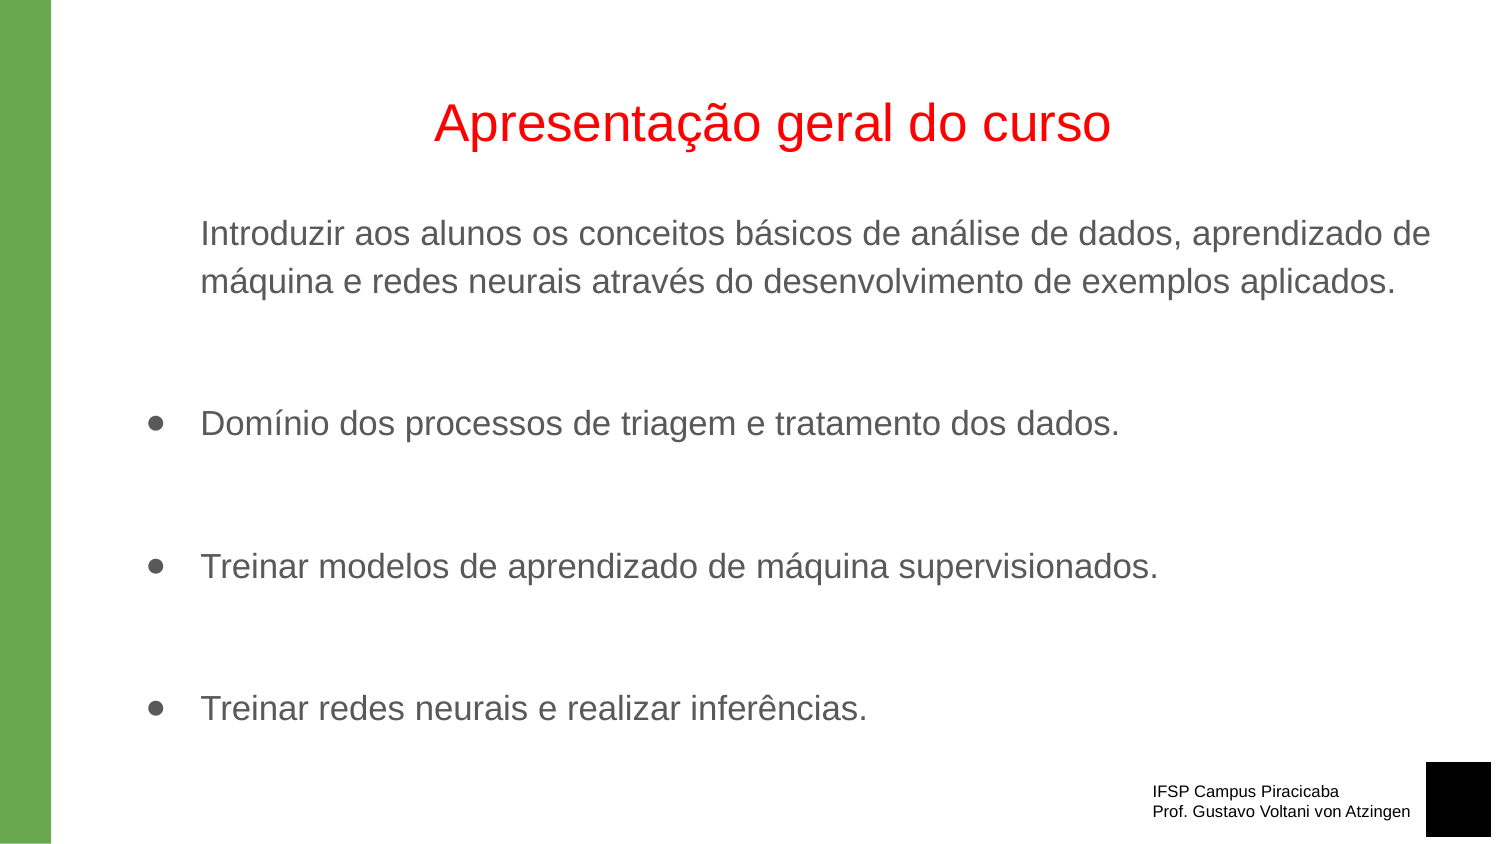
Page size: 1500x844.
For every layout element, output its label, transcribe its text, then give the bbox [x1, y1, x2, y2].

title Apresentação geral do curso [110, 72, 1438, 167]
picture [1426, 762, 1491, 837]
list Introduzir aos alunos os conceitos básicos de análise de dados, aprendizado de máquina e redes neurais através do desenvolvimento de exemplos aplicados. Domínio dos processos de triagem e tratamento dos dados. Treinar modelos de aprendizado de máquina supervisionados. Treinar redes neurais e realizar inferências. [110, 189, 1449, 750]
